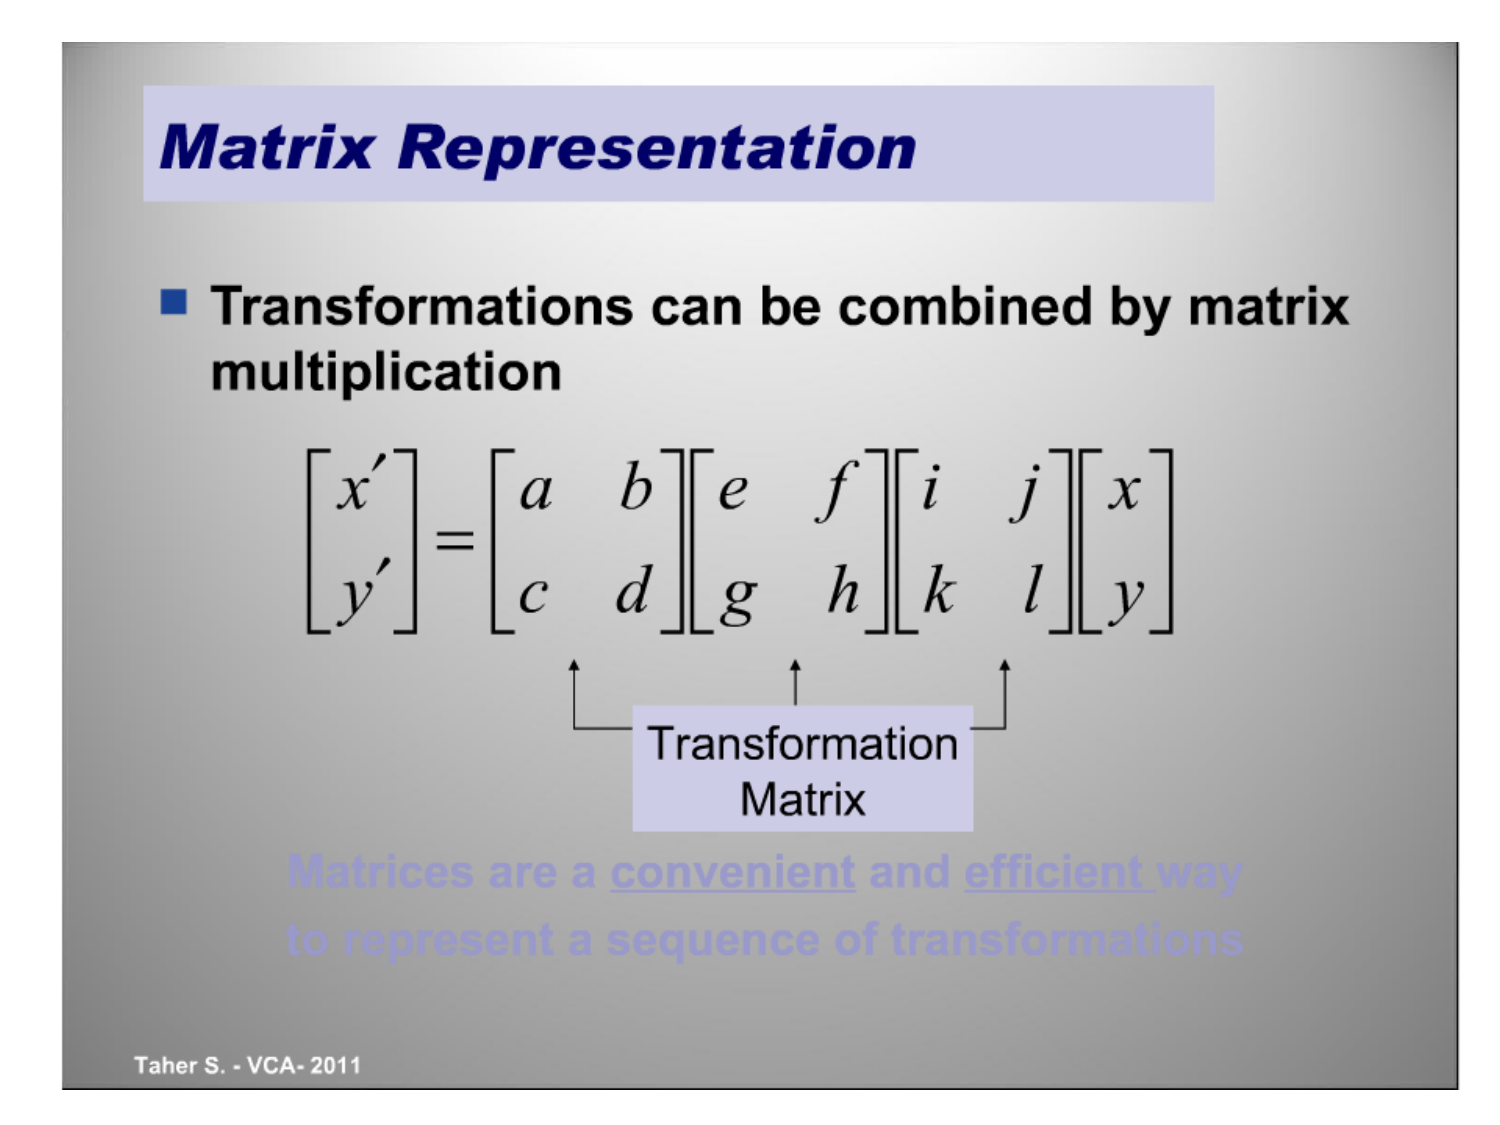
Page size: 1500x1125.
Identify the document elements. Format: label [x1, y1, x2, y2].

picture [53, 42, 1471, 1090]
